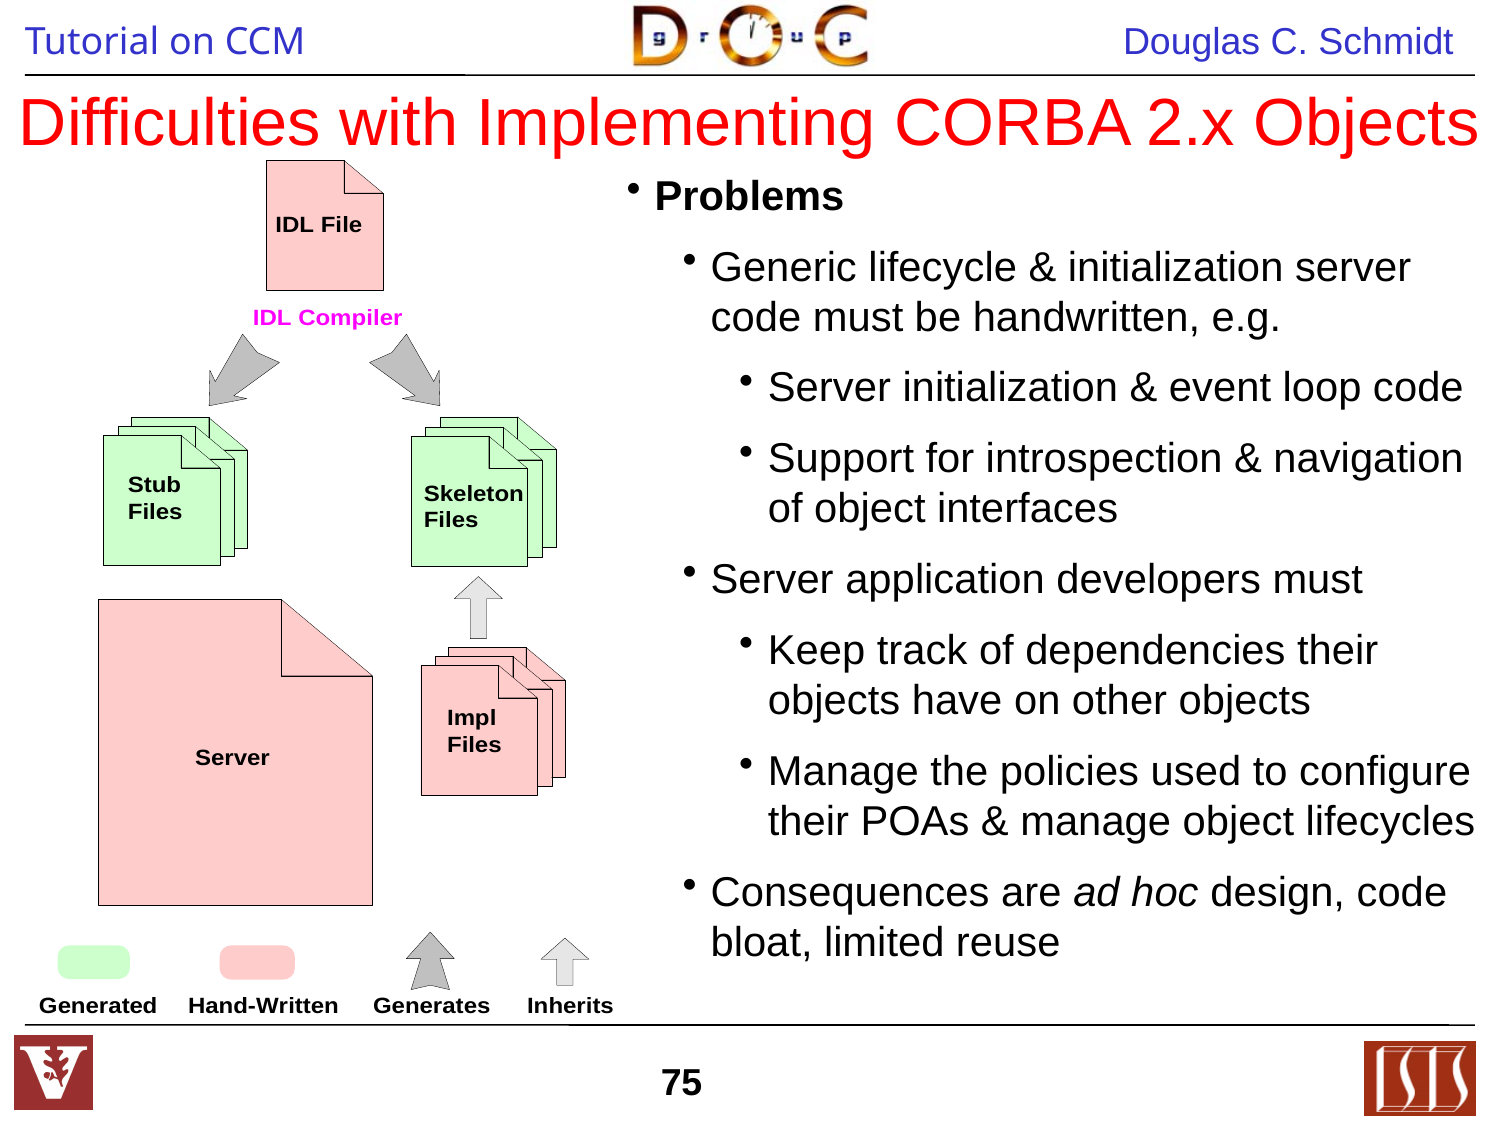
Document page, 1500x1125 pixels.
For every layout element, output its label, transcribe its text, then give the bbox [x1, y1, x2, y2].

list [37, 158, 616, 1022]
picture [624, 0, 875, 71]
list Problems Generic lifecycle & initialization server code must be handwritten, e.g. Server initialization & event loop code Support for introspection & navigation of object interfaces Server application developers must Keep track of dependencies their objects have on other objects Manage the policies used to configure their POAs & manage object lifecycles Consequences are ad hoc design, code bloat, limited reuse [618, 160, 1492, 963]
title Difficulties with Implementing CORBA 2.x Objects [0, 87, 1500, 151]
picture [1364, 1041, 1476, 1116]
picture [14, 1035, 93, 1110]
